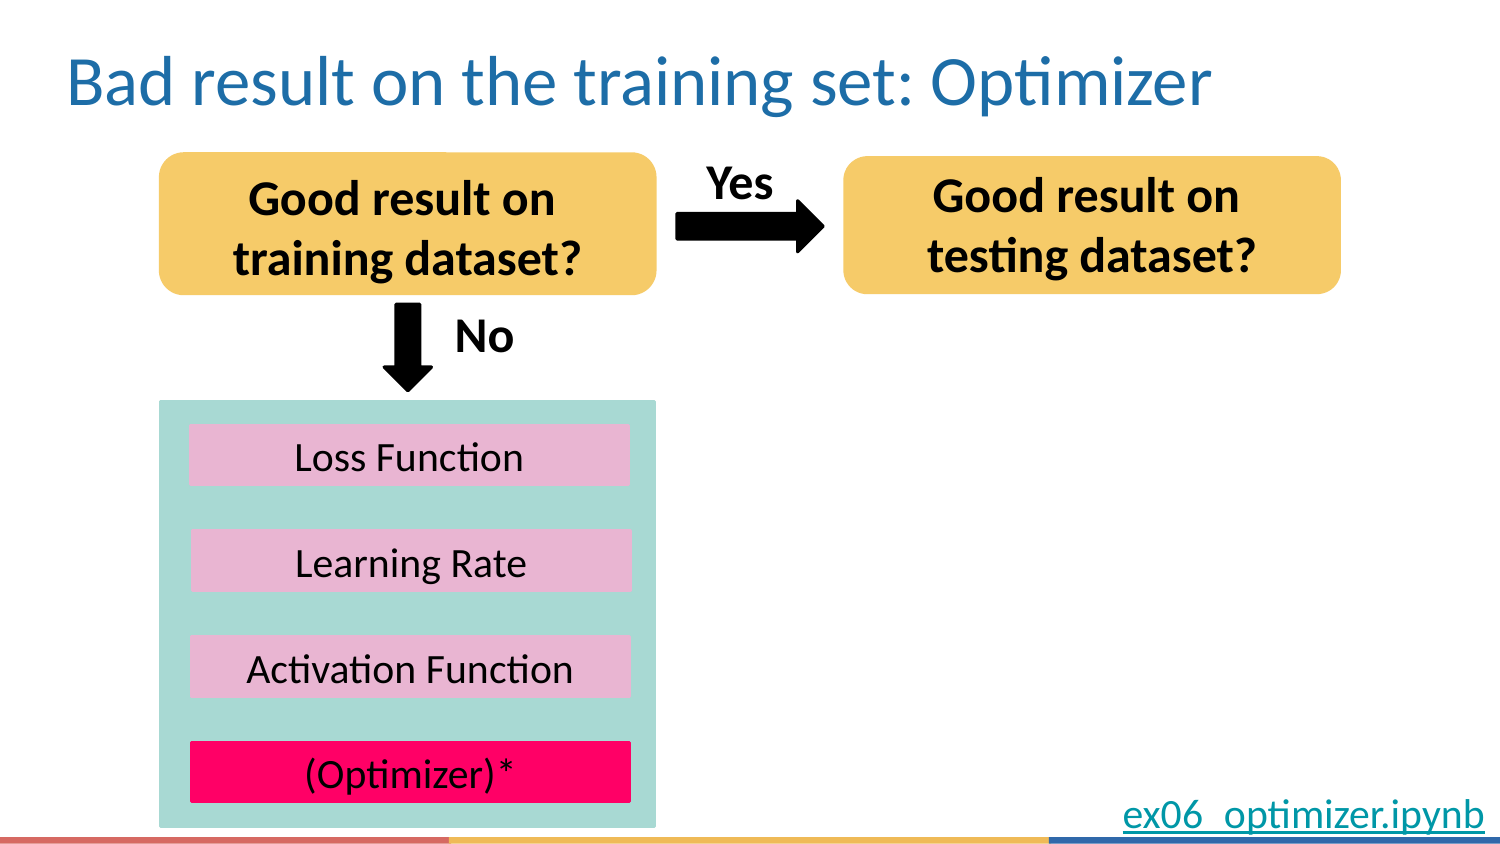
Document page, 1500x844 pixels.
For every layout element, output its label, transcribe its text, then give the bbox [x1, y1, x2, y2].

text_box [676, 200, 824, 252]
text_box Good result on training dataset? [160, 155, 655, 294]
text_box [160, 401, 656, 827]
title Bad result on the training set: Optimizer [51, 29, 1449, 125]
text_box [384, 304, 432, 391]
text_box ex06_optimizer.ipynb [1095, 771, 1500, 839]
text_box Yes [686, 153, 794, 205]
text_box No [431, 306, 538, 358]
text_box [844, 154, 1340, 293]
